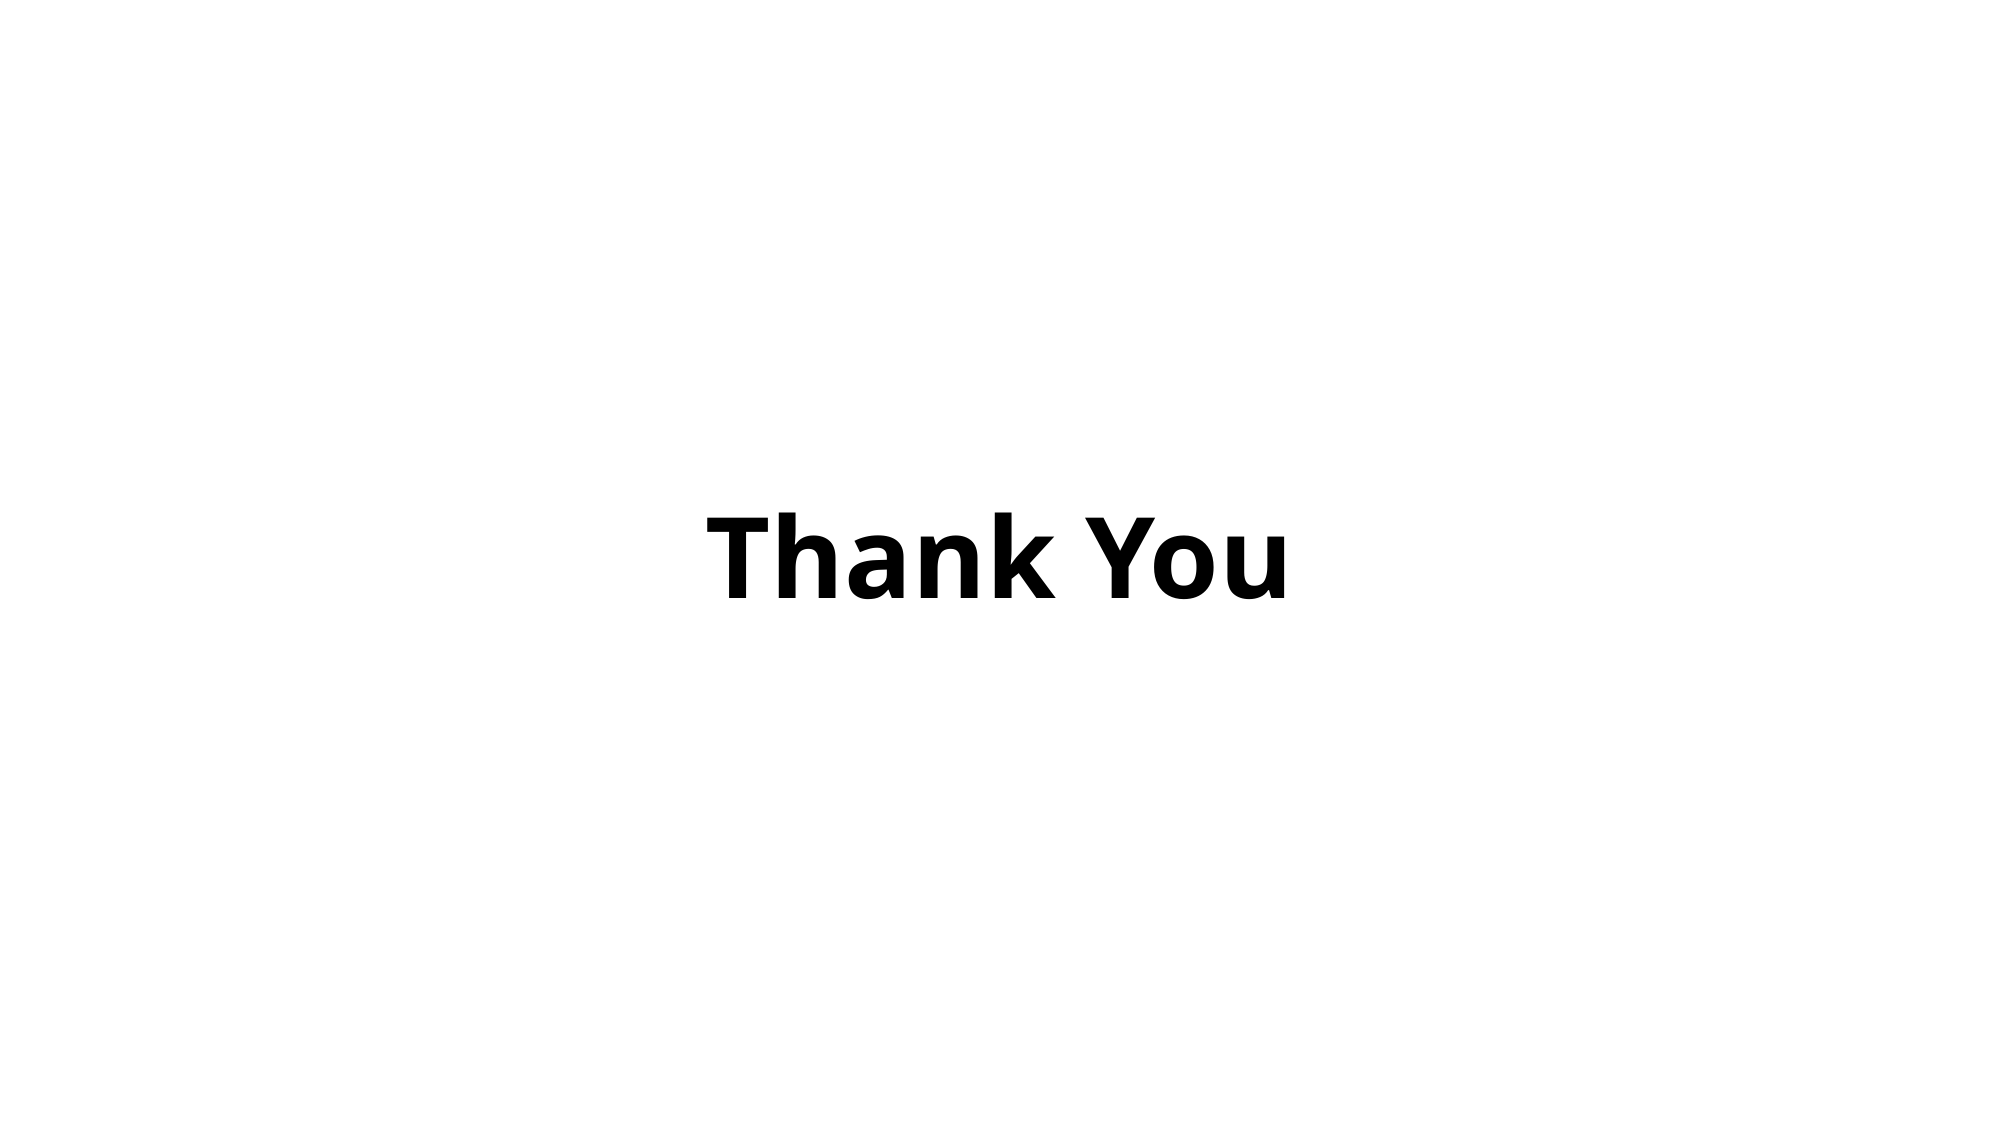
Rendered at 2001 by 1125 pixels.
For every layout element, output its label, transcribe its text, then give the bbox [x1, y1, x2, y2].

title Thank You [365, 90, 1635, 1035]
